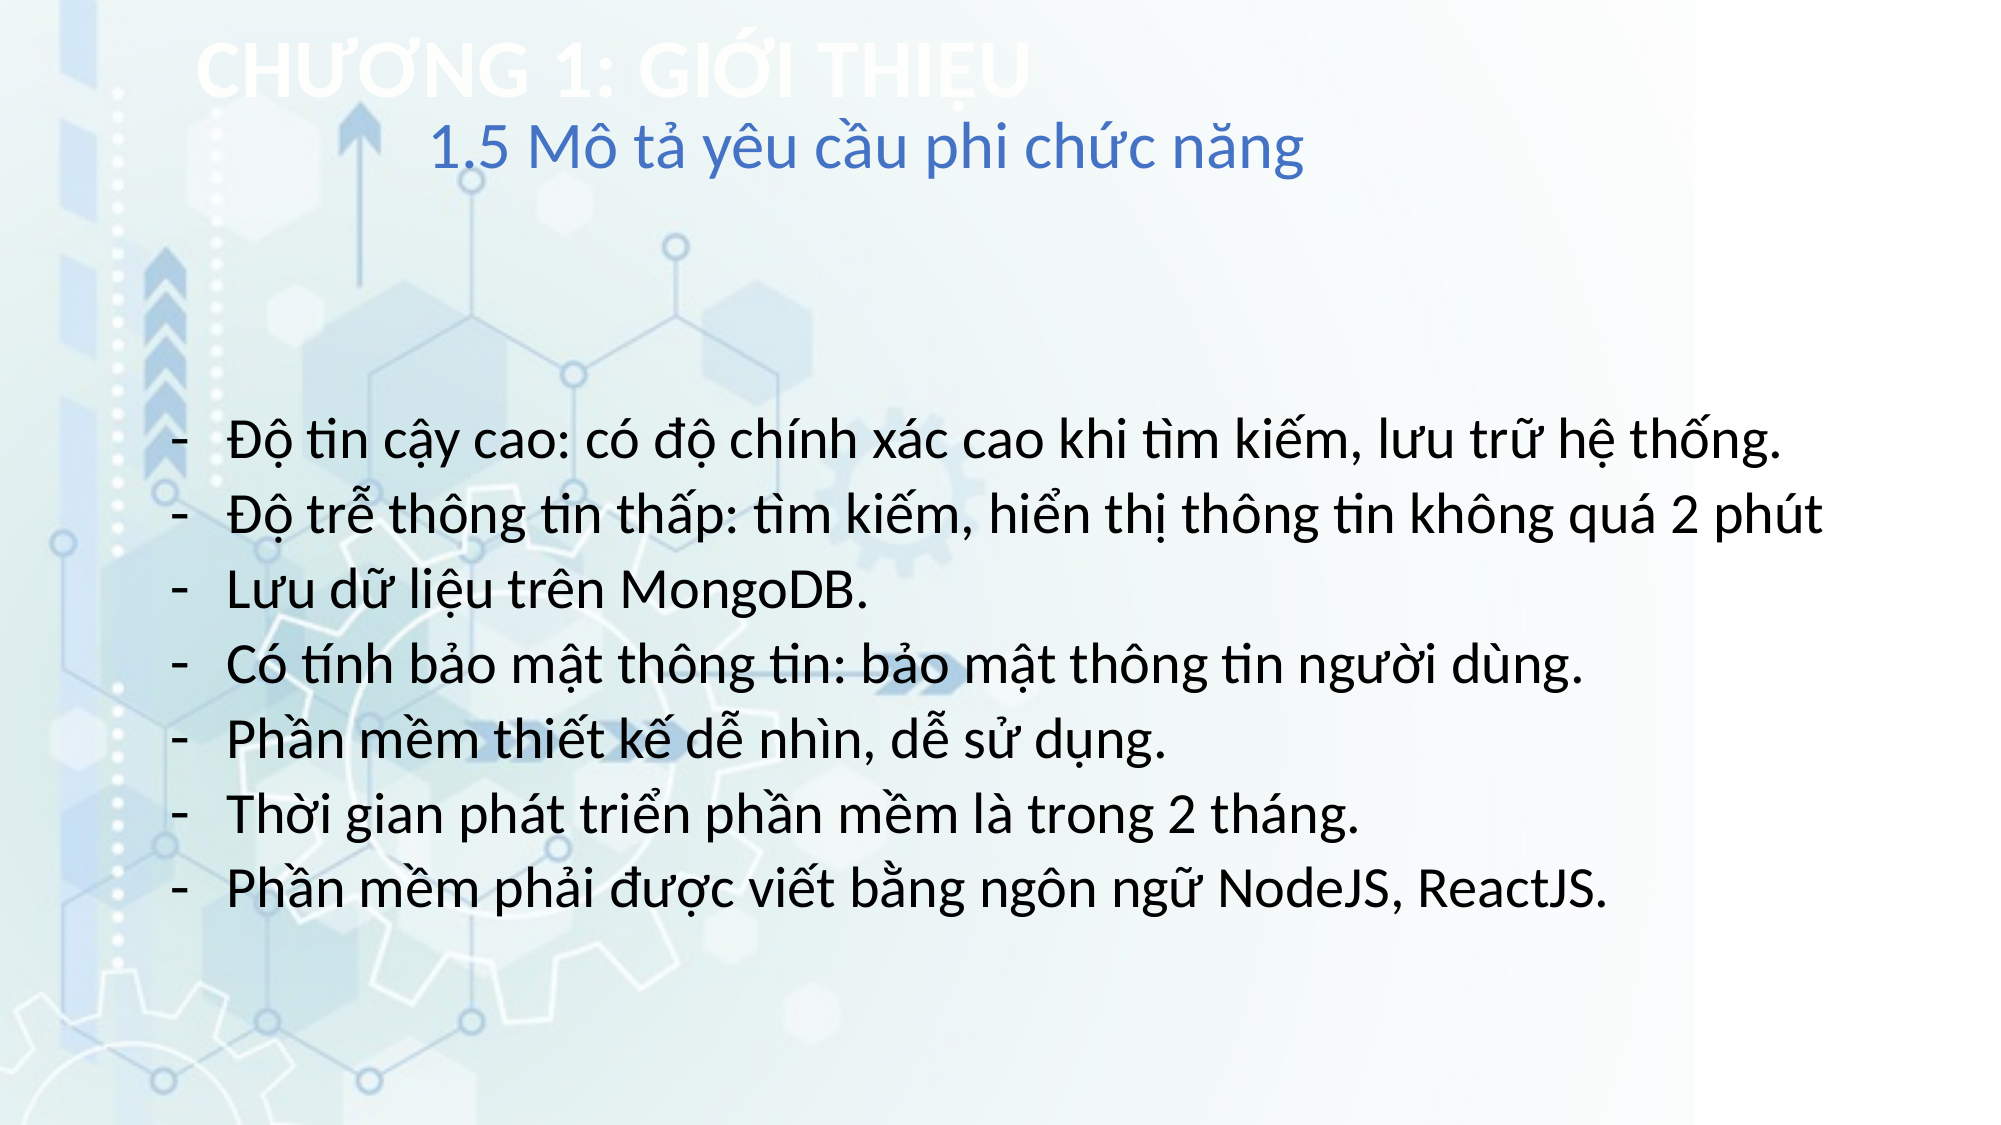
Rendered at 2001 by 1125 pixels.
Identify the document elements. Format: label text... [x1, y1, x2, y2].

picture [0, 0, 1695, 1125]
text_box Độ tin cậy cao: có độ chính xác cao khi tìm kiếm, lưu trữ hệ thống. Độ trễ thông tin thấp: tìm kiếm, hiển thị thông tin không quá 2 phút Lưu dữ liệu trên MongoDB. Có tính bảo mật thông tin: bảo mật thông tin người dùng. Phần mềm thiết kế dễ nhìn, dễ sử dụng. Thời gian phát triển phần mềm là trong 2 tháng. Phần mềm phải được viết bằng ngôn ngữ NodeJS, ReactJS. [1695, 388, 1975, 927]
